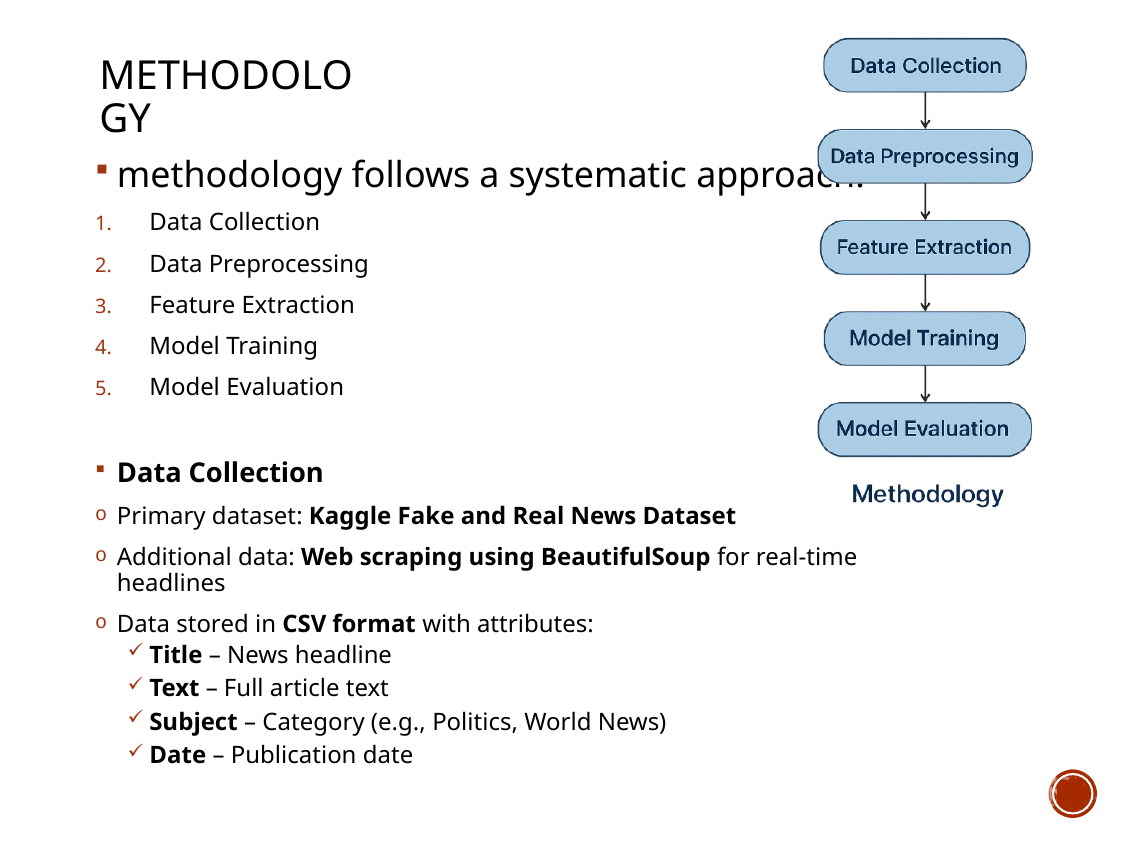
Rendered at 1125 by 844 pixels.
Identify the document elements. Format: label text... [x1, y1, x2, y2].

picture [752, 11, 1097, 527]
title Methodology [84, 46, 397, 148]
list methodology follows a systematic approach: Data Collection Data Preprocessing Feature Extraction Model Training Model Evaluation Data Collection Primary dataset: Kaggle Fake and Real News Dataset Additional data: Web scraping using BeautifulSoup for real-time headlines Data stored in CSV format with attributes: Title – News headline Text – Full article text Subject – Category (e.g., Politics, World News) Date – Publication date [80, 148, 921, 781]
